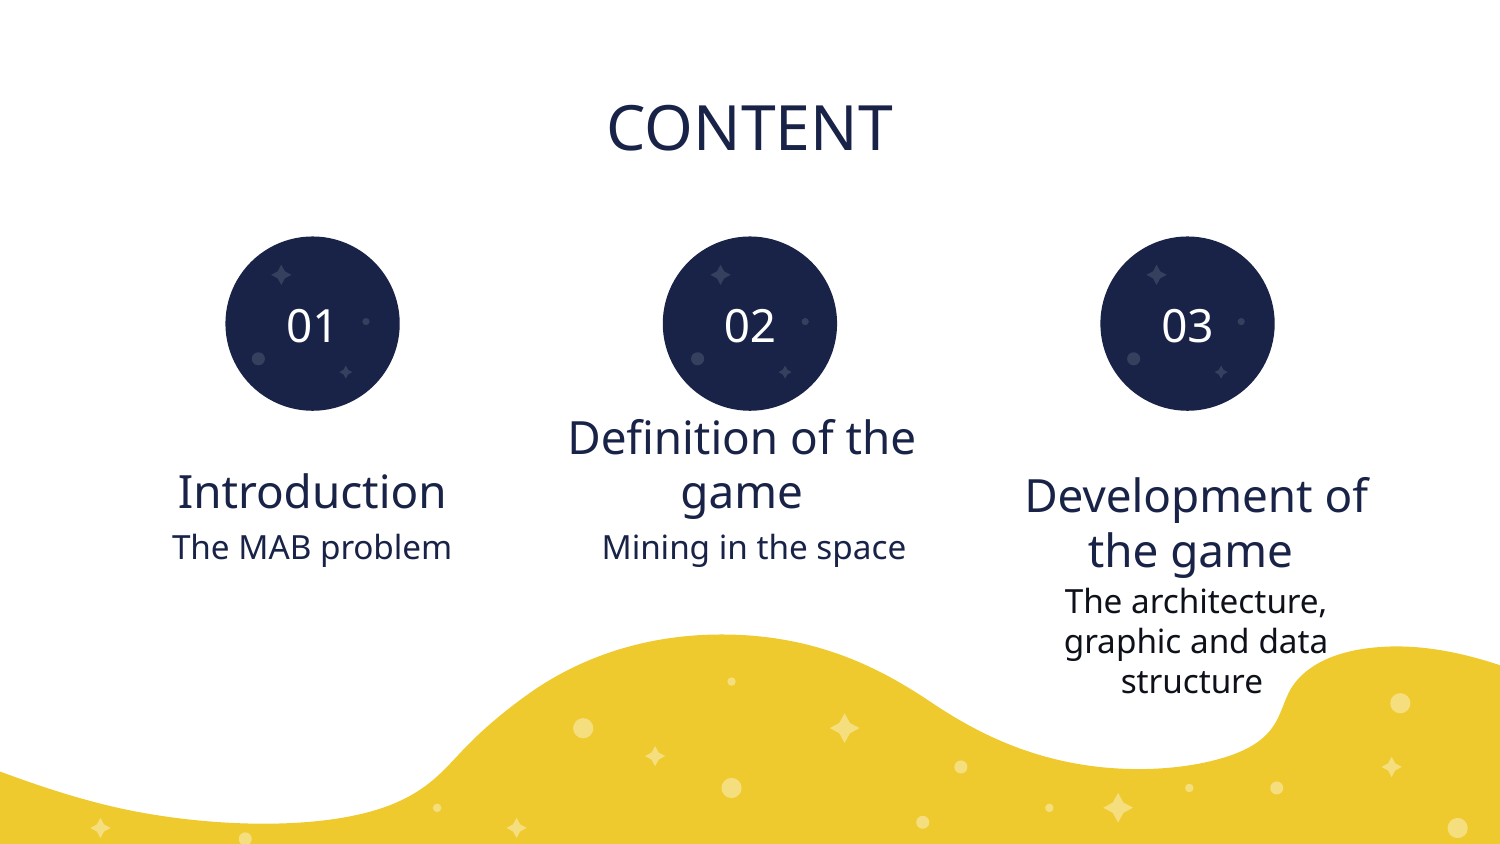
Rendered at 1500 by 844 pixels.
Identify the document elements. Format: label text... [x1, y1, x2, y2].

text_box Mining in the space [559, 526, 949, 620]
subtitle The architecture, graphic and data structure [1001, 579, 1391, 674]
subtitle Development of the game [1002, 461, 1391, 577]
subtitle Definition of the game [507, 461, 977, 519]
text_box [1100, 236, 1275, 411]
subtitle Introduction [118, 461, 507, 519]
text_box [662, 236, 838, 411]
title CONTENT [118, 72, 1382, 167]
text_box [225, 236, 400, 411]
subtitle The MAB problem [117, 526, 507, 620]
